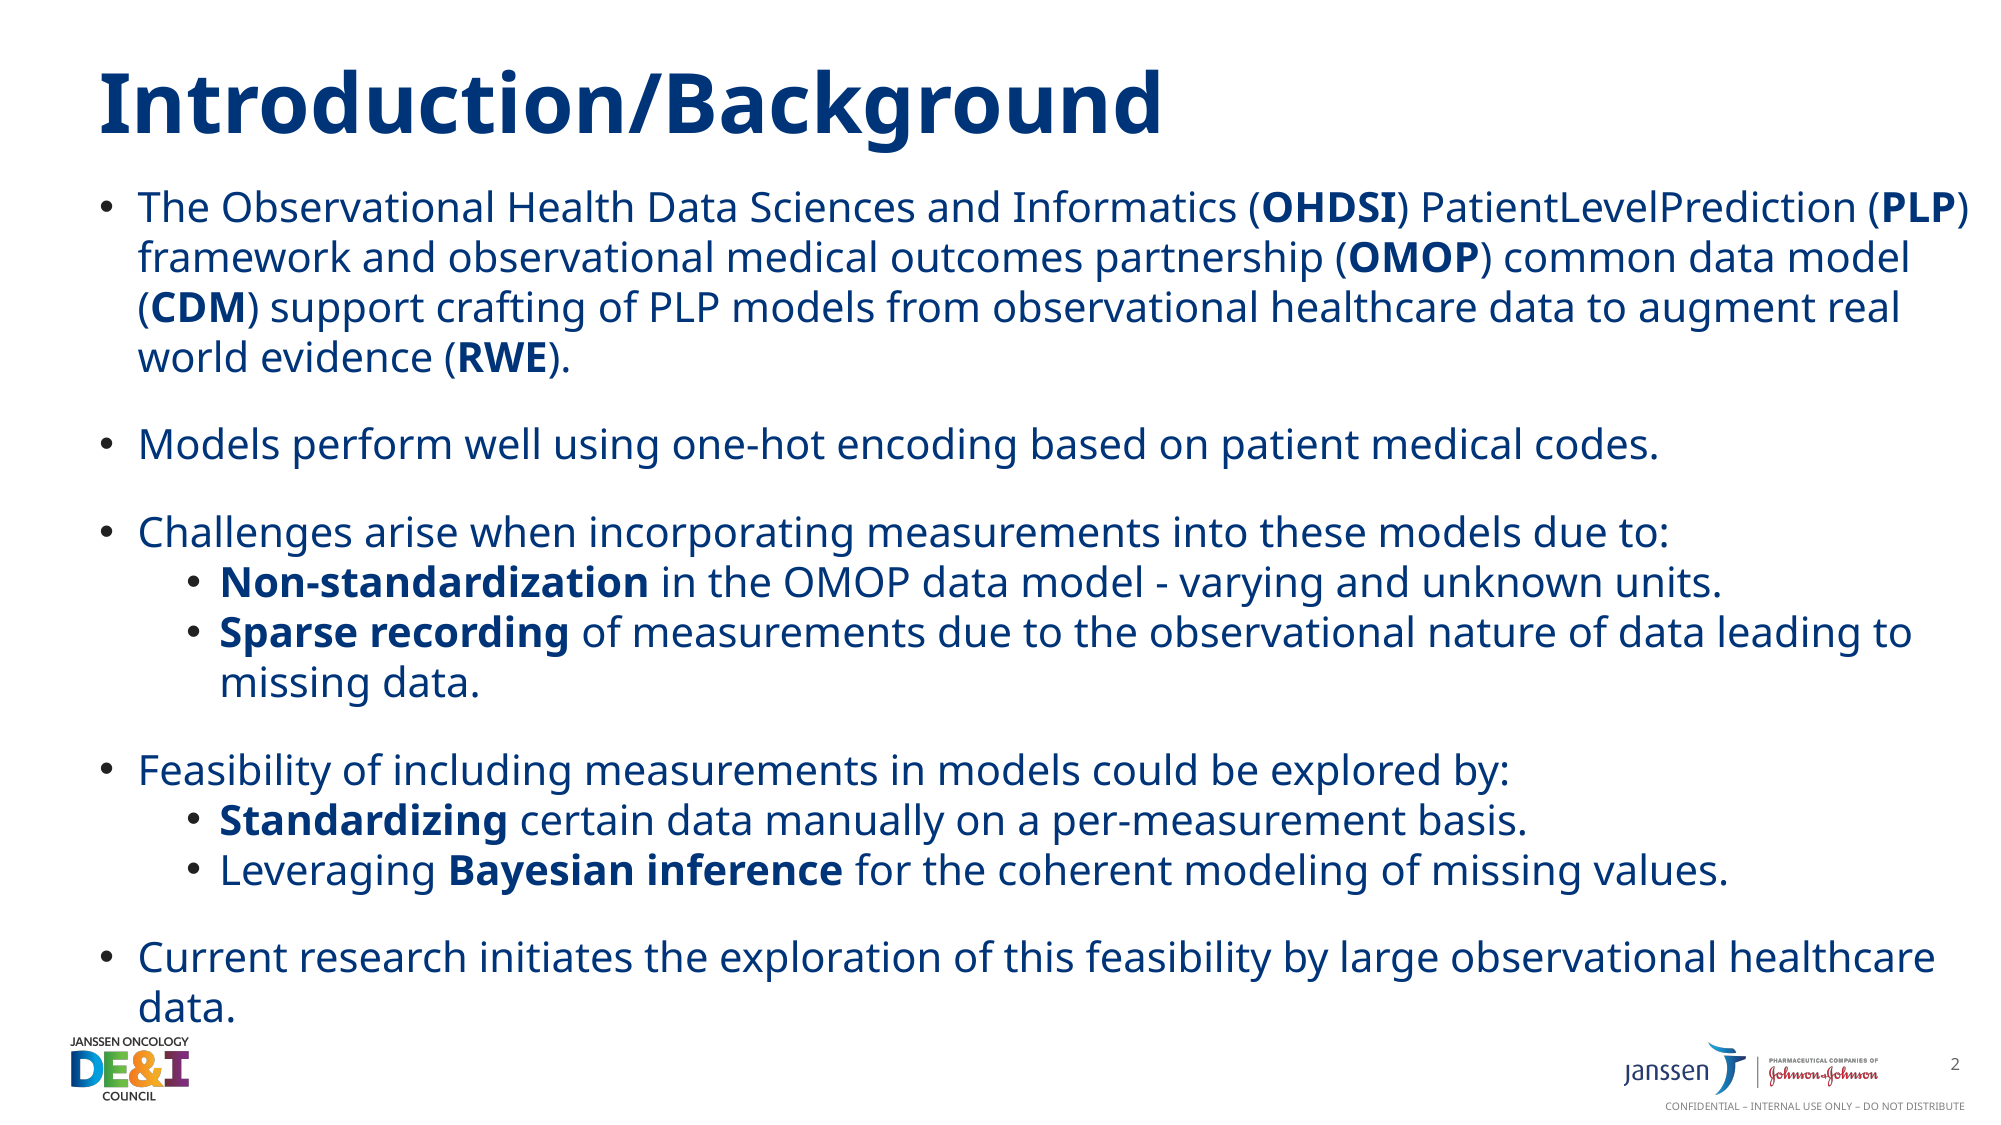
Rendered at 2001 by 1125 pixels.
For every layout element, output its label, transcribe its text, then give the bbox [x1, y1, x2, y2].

title Introduction/Background [98, 61, 1765, 92]
picture [52, 1021, 208, 1116]
list The Observational Health Data Sciences and Informatics (OHDSI) PatientLevelPrediction (PLP) framework and observational medical outcomes partnership (OMOP) common data model (CDM) support crafting of PLP models from observational healthcare data to augment real world evidence (RWE). Models perform well using one-hot encoding based on patient medical codes. Challenges arise when incorporating measurements into these models due to: Non-standardization in the OMOP data model - varying and unknown units. Sparse recording of measurements due to the observational nature of data leading to missing data. Feasibility of including measurements in models could be explored by: Standardizing certain data manually on a per-measurement basis. Leveraging Bayesian inference for the coherent modeling of missing values. Current research initiates the exploration of this feasibility by large observational healthcare data. [98, 92, 2000, 732]
slide_number 2 [1900, 1037, 1976, 1093]
picture [1624, 1042, 1878, 1095]
